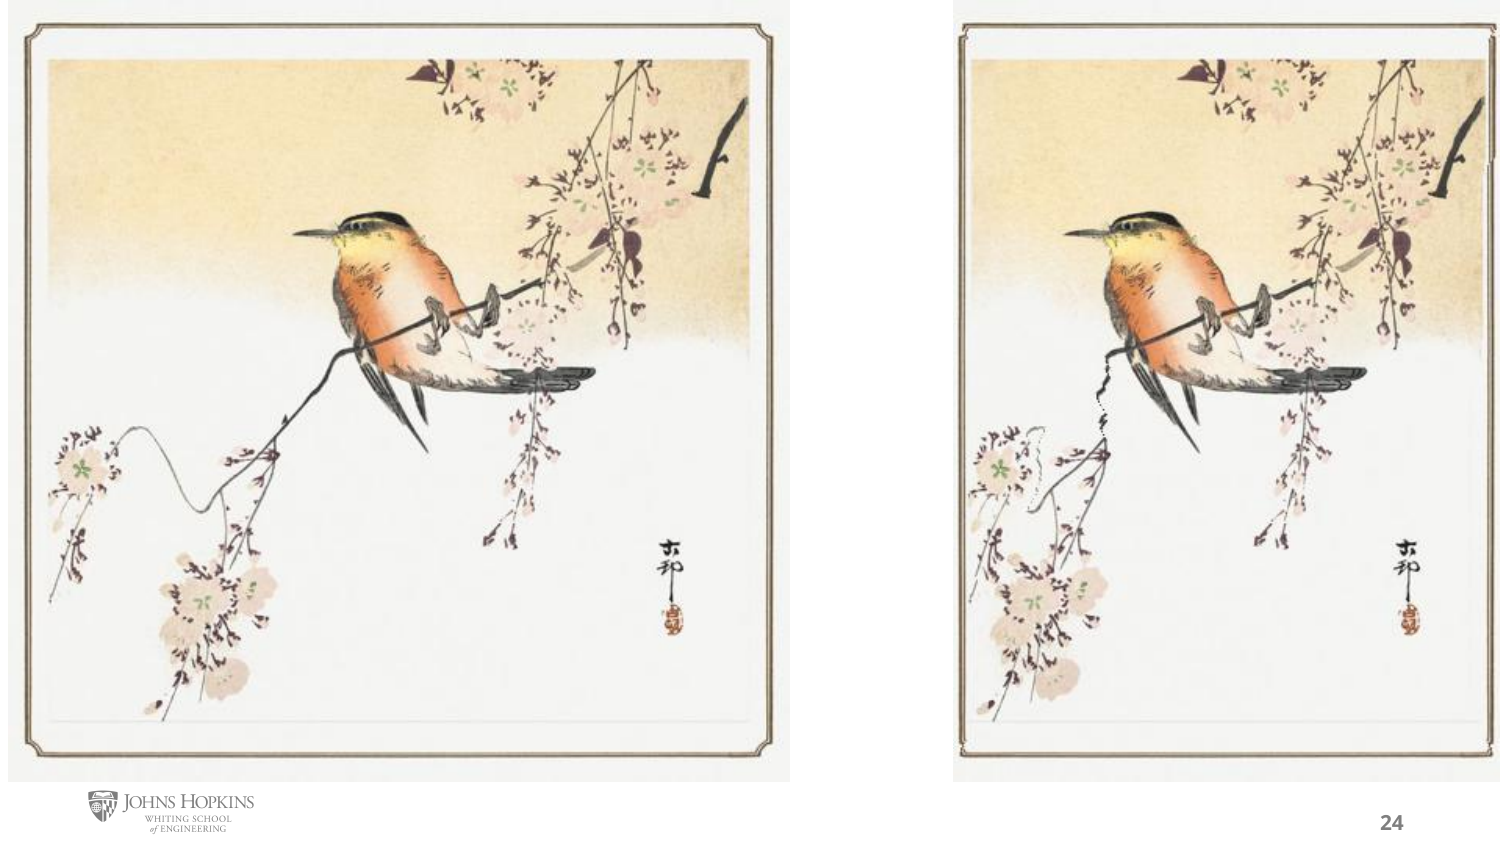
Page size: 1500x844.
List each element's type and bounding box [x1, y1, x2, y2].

picture [952, 0, 1500, 782]
picture [7, 0, 790, 782]
